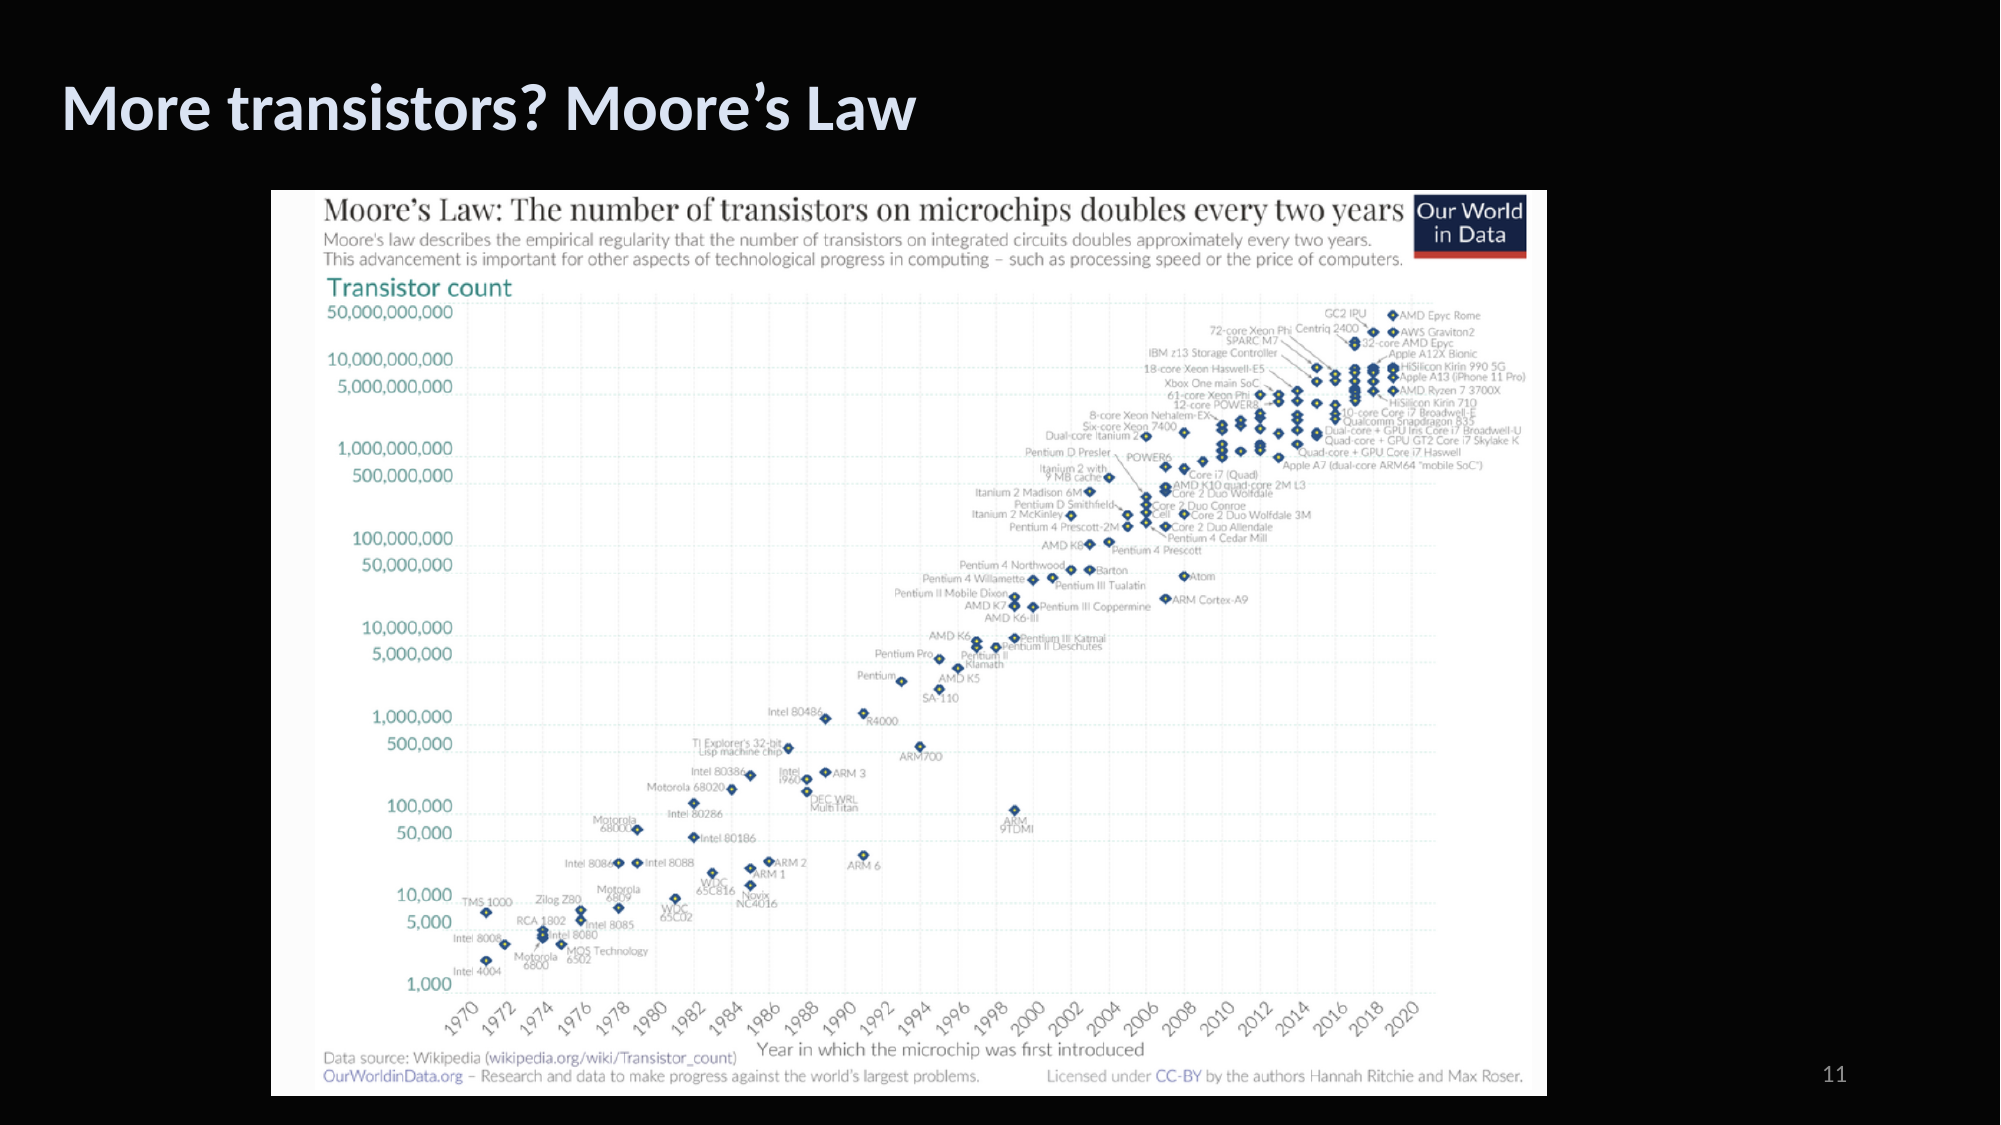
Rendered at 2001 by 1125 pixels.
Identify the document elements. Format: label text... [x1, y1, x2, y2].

slide_number 11 [1412, 1042, 1863, 1103]
picture [271, 190, 1547, 1096]
title More transistors? Moore’s Law [46, 0, 1772, 218]
